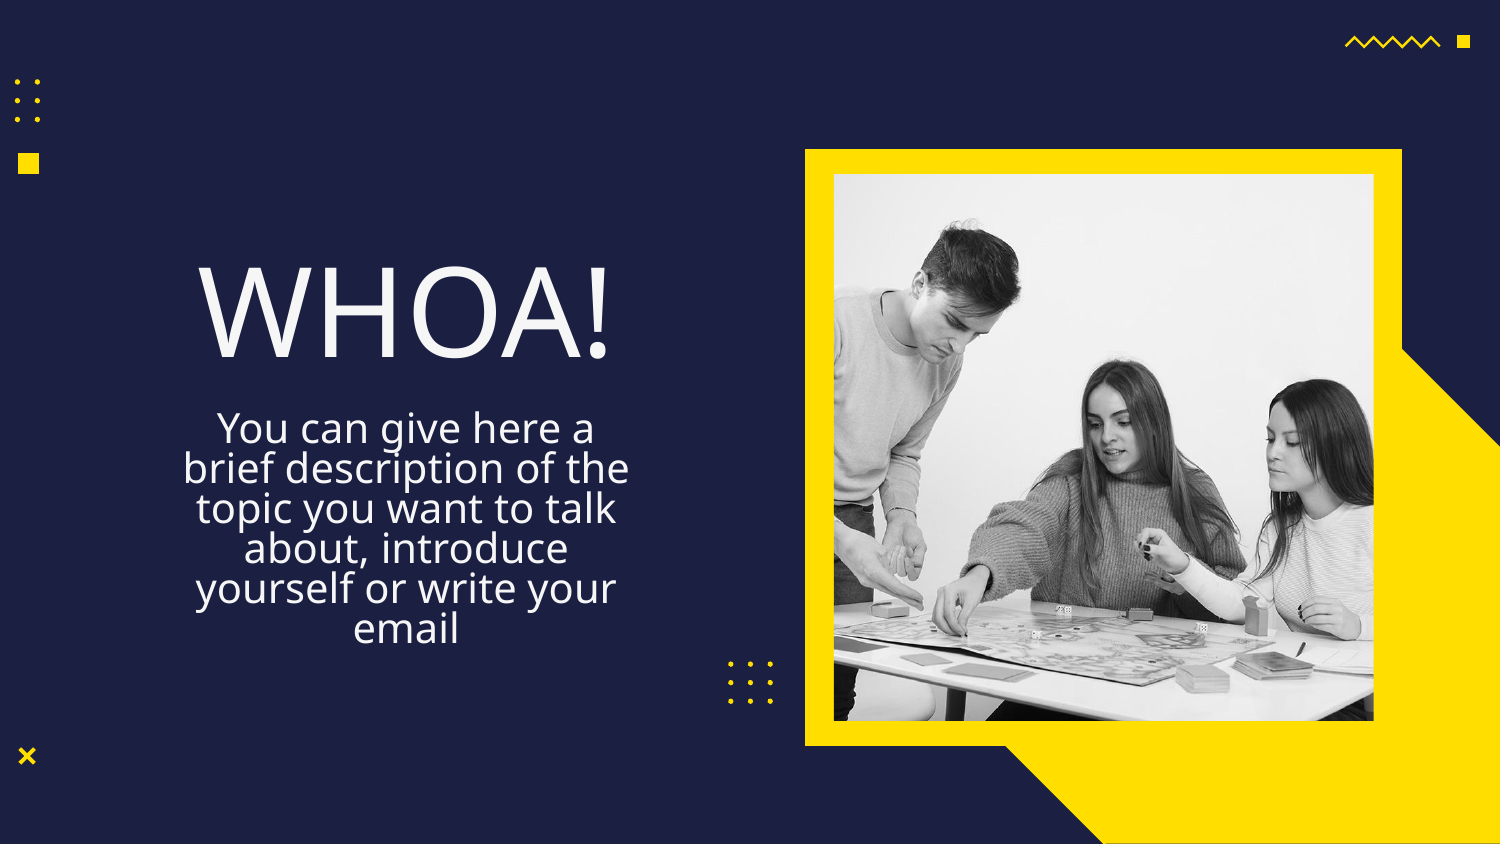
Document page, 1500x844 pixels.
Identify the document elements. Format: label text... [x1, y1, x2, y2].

title WHOA! [157, 208, 655, 398]
picture [833, 174, 1374, 721]
subtitle You can give here a brief description of the topic you want to talk about, introduce yourself or write your email [157, 398, 655, 592]
